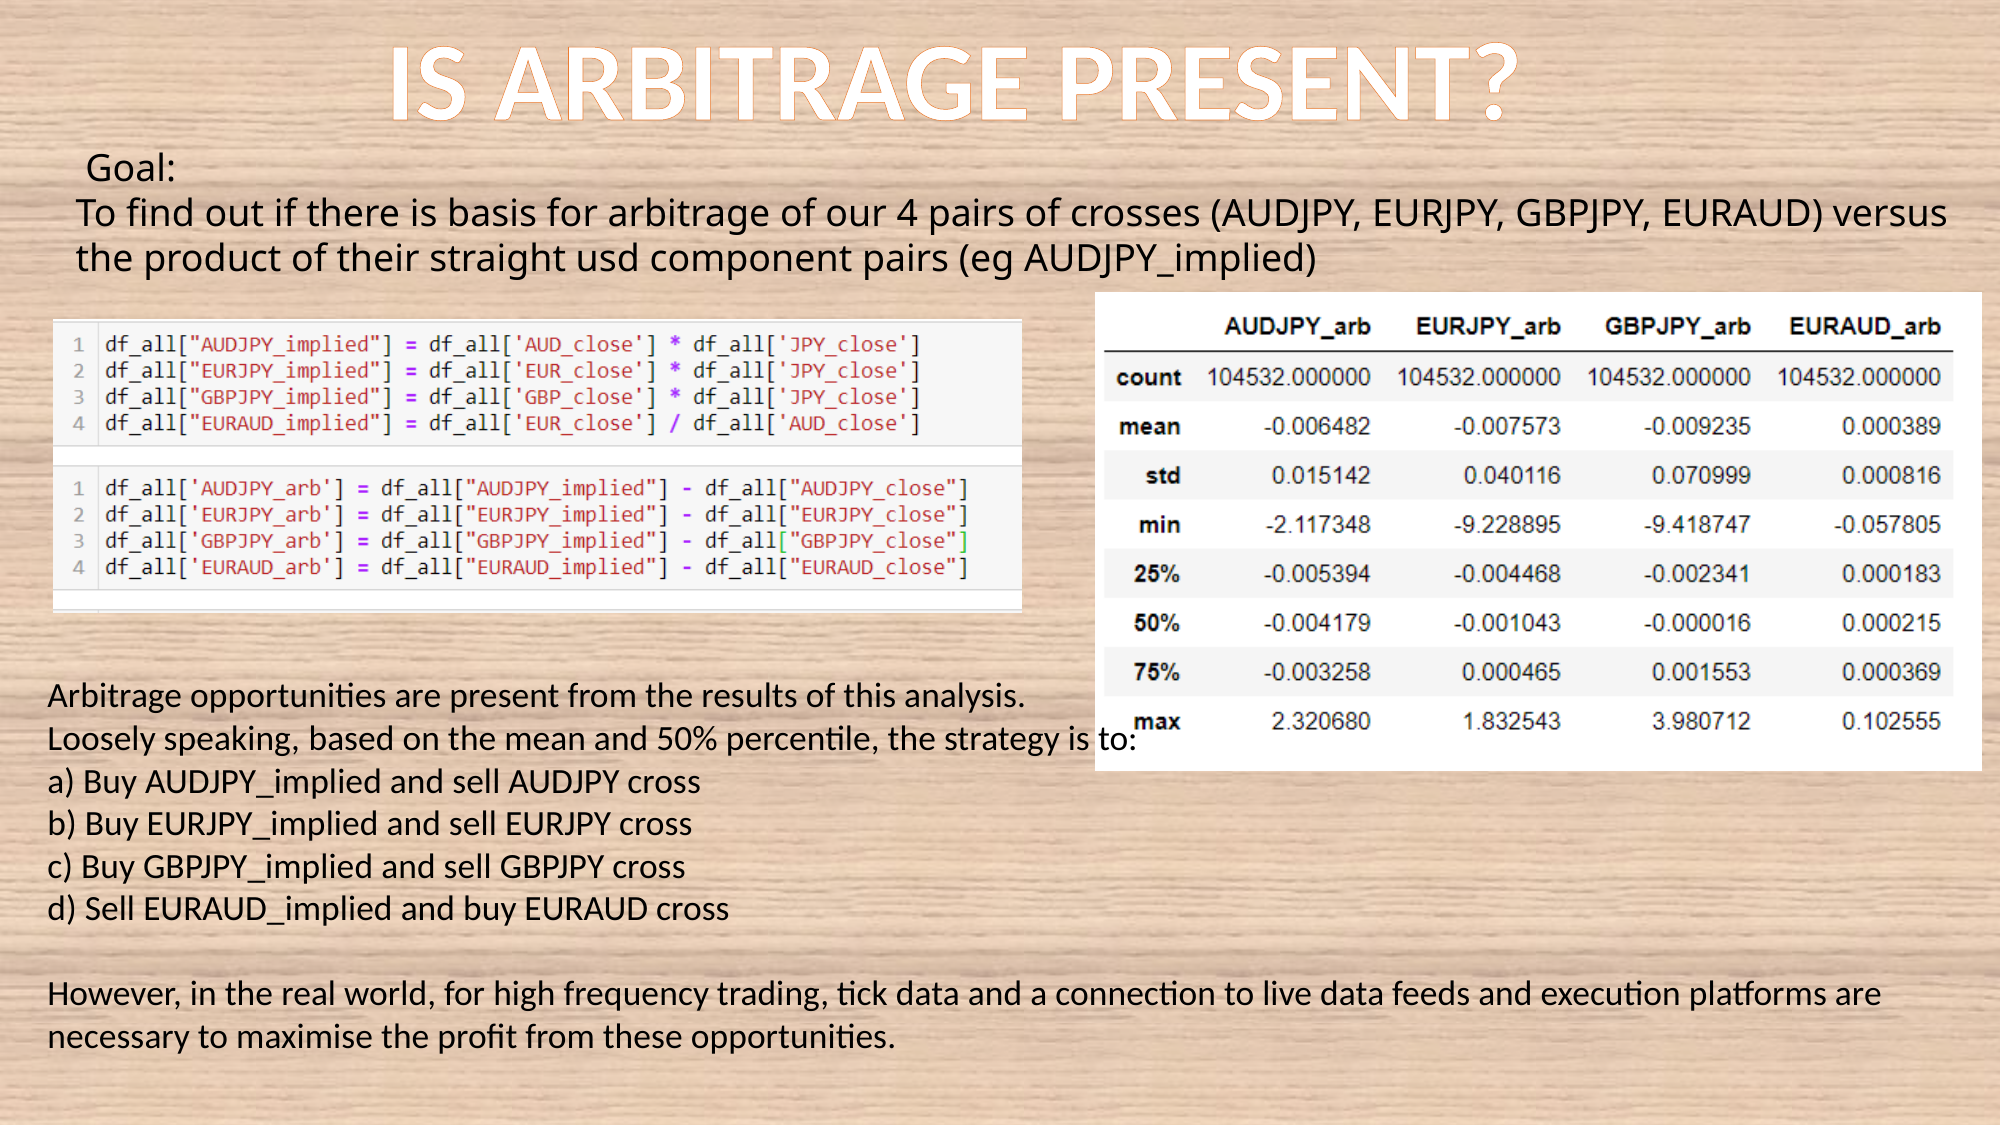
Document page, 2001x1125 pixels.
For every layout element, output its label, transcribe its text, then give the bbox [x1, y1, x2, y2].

picture [53, 319, 1022, 613]
text_box Arbitrage opportunities are present from the results of this analysis. Loosely speaking, based on the mean and 50% percentile, the strategy is to: a) Buy AUDJPY_implied and sell AUDJPY cross b) Buy EURJPY_implied and sell EURJPY cross c) Buy GBPJPY_implied and sell GBPJPY cross d) Sell EURAUD_implied and buy EURAUD cross However, in the real world, for high frequency trading, tick data and a connection to live data feeds and execution platforms are necessary to maximise the profit from these opportunities. [32, 665, 1904, 1063]
picture [1095, 292, 1982, 771]
text_box Goal: To find out if there is basis for arbitrage of our 4 pairs of crosses (AUDJPY, EURJPY, GBPJPY, EURAUD) versus the product of their straight usd component pairs (eg AUDJPY_implied) [60, 136, 1982, 377]
text_box IS ARBITRAGE PRESENT? [370, 0, 1539, 136]
